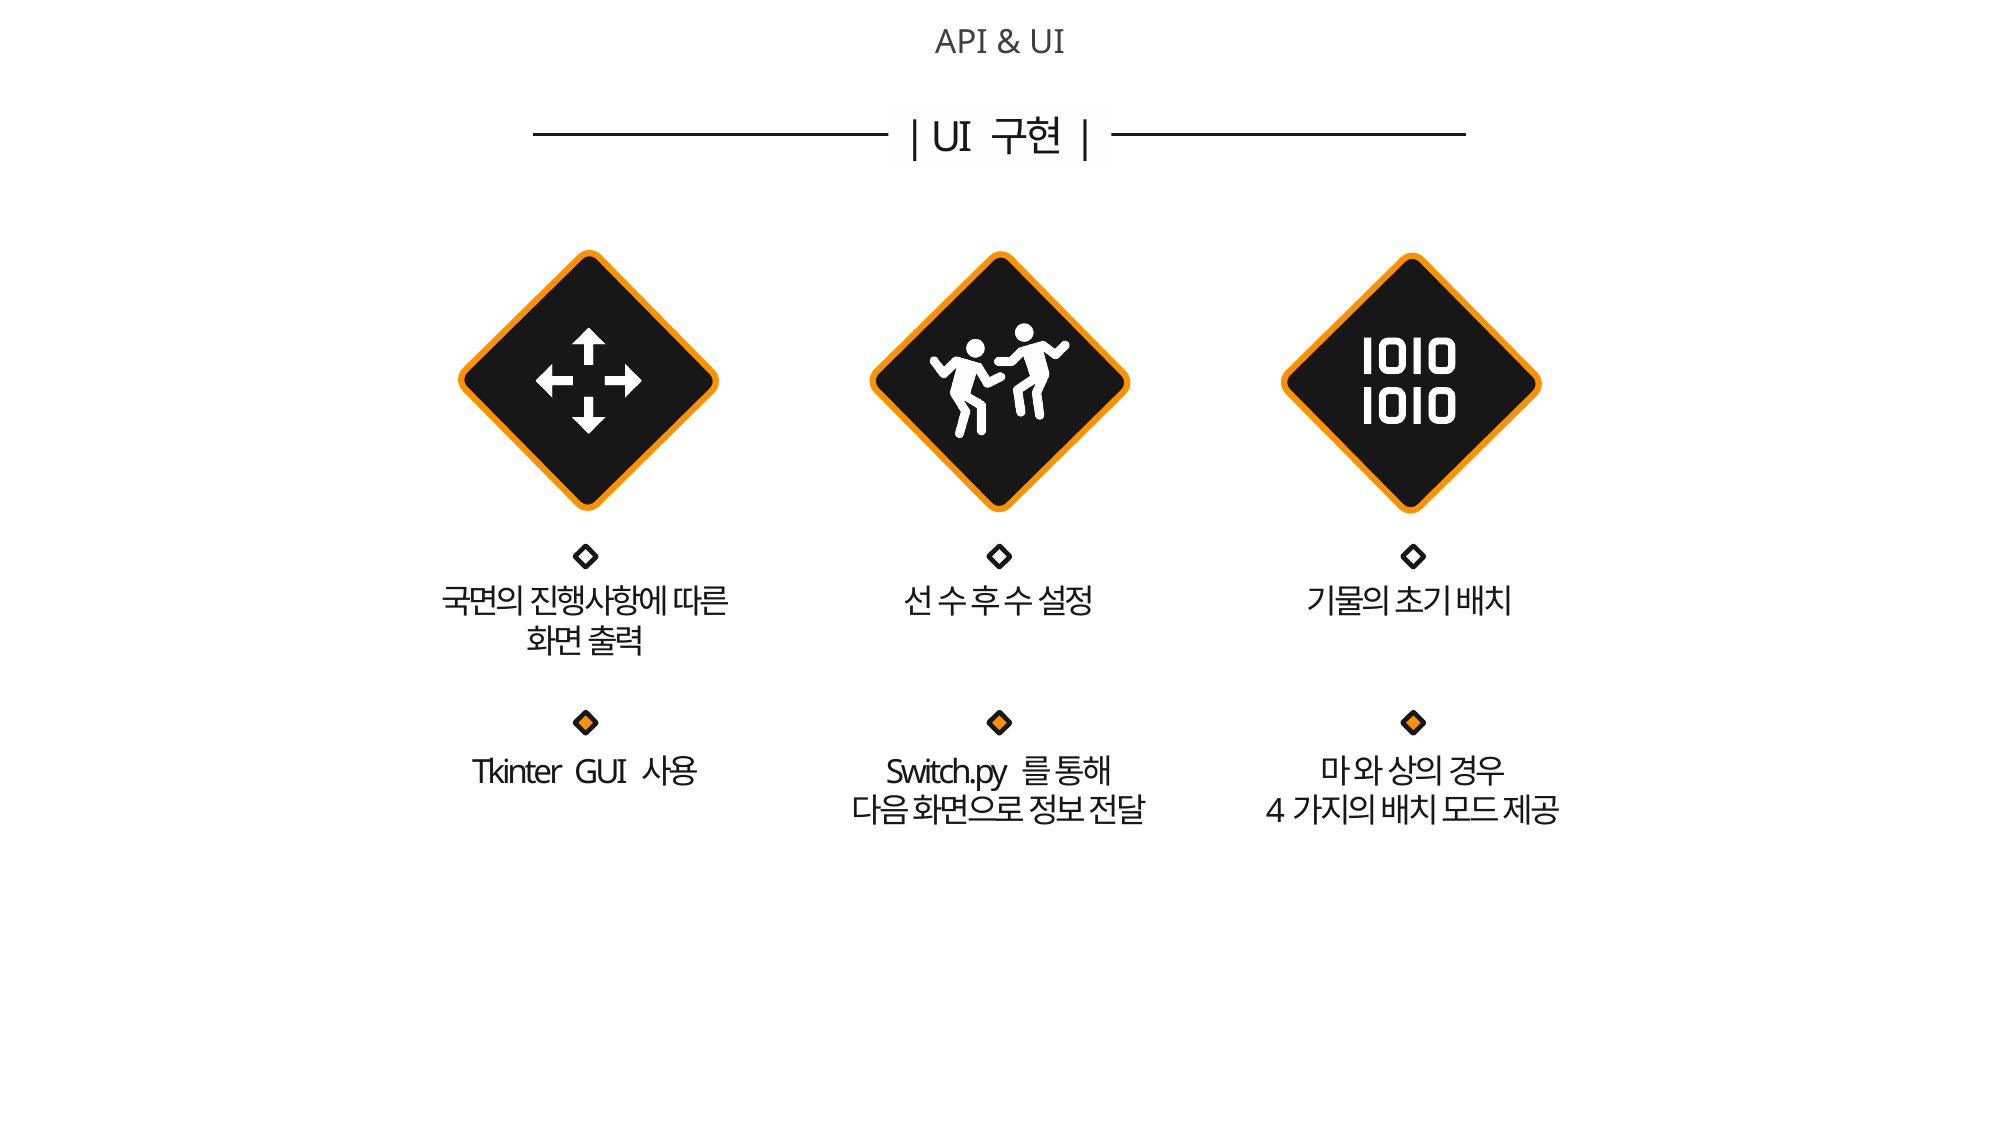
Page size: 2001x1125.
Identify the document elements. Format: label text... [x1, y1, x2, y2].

picture [513, 305, 664, 456]
text_box [1075, 322, 1129, 442]
text_box Tkinter GUI 사용 [457, 742, 714, 798]
text_box 국면의 진행사항에 따른 화면 출력 [426, 572, 745, 668]
text_box [988, 545, 1011, 568]
text_box [939, 456, 1060, 511]
text_box [1401, 545, 1425, 568]
text_box [574, 711, 597, 735]
text_box [871, 323, 924, 440]
picture [924, 305, 1075, 456]
text_box [1283, 254, 1540, 512]
text_box API & UI [920, 13, 1080, 68]
text_box [460, 321, 513, 439]
text_box [529, 456, 648, 509]
text_box [942, 253, 1058, 305]
text_box 선 수 후 수 설정 [888, 572, 1111, 628]
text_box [533, 101, 1467, 168]
text_box Switch.py 를 통해 다음 화면으로 정보 전달 [837, 742, 1162, 837]
text_box [1401, 711, 1425, 735]
text_box 기물의 초기 배치 [1292, 572, 1535, 628]
text_box [988, 711, 1011, 735]
text_box [664, 321, 717, 440]
text_box [529, 252, 648, 305]
text_box [574, 545, 597, 568]
picture [1350, 321, 1469, 440]
text_box 마 와 상의 경우 4가지의 배치 모드 제공 [1251, 742, 1576, 837]
